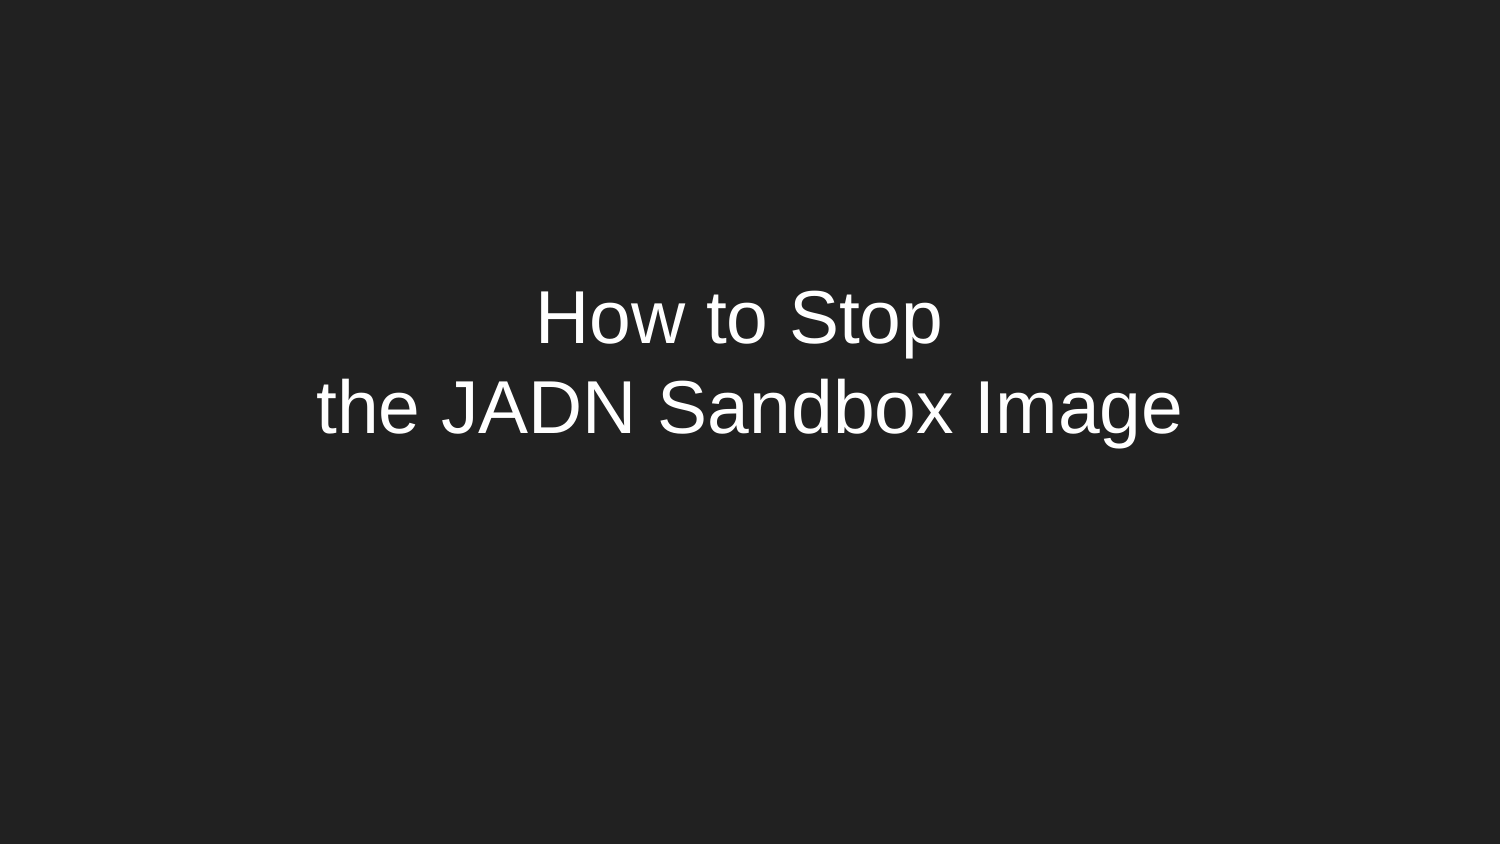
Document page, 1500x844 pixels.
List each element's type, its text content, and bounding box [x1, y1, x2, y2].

title How to Stop the JADN Sandbox Image [51, 253, 1449, 591]
